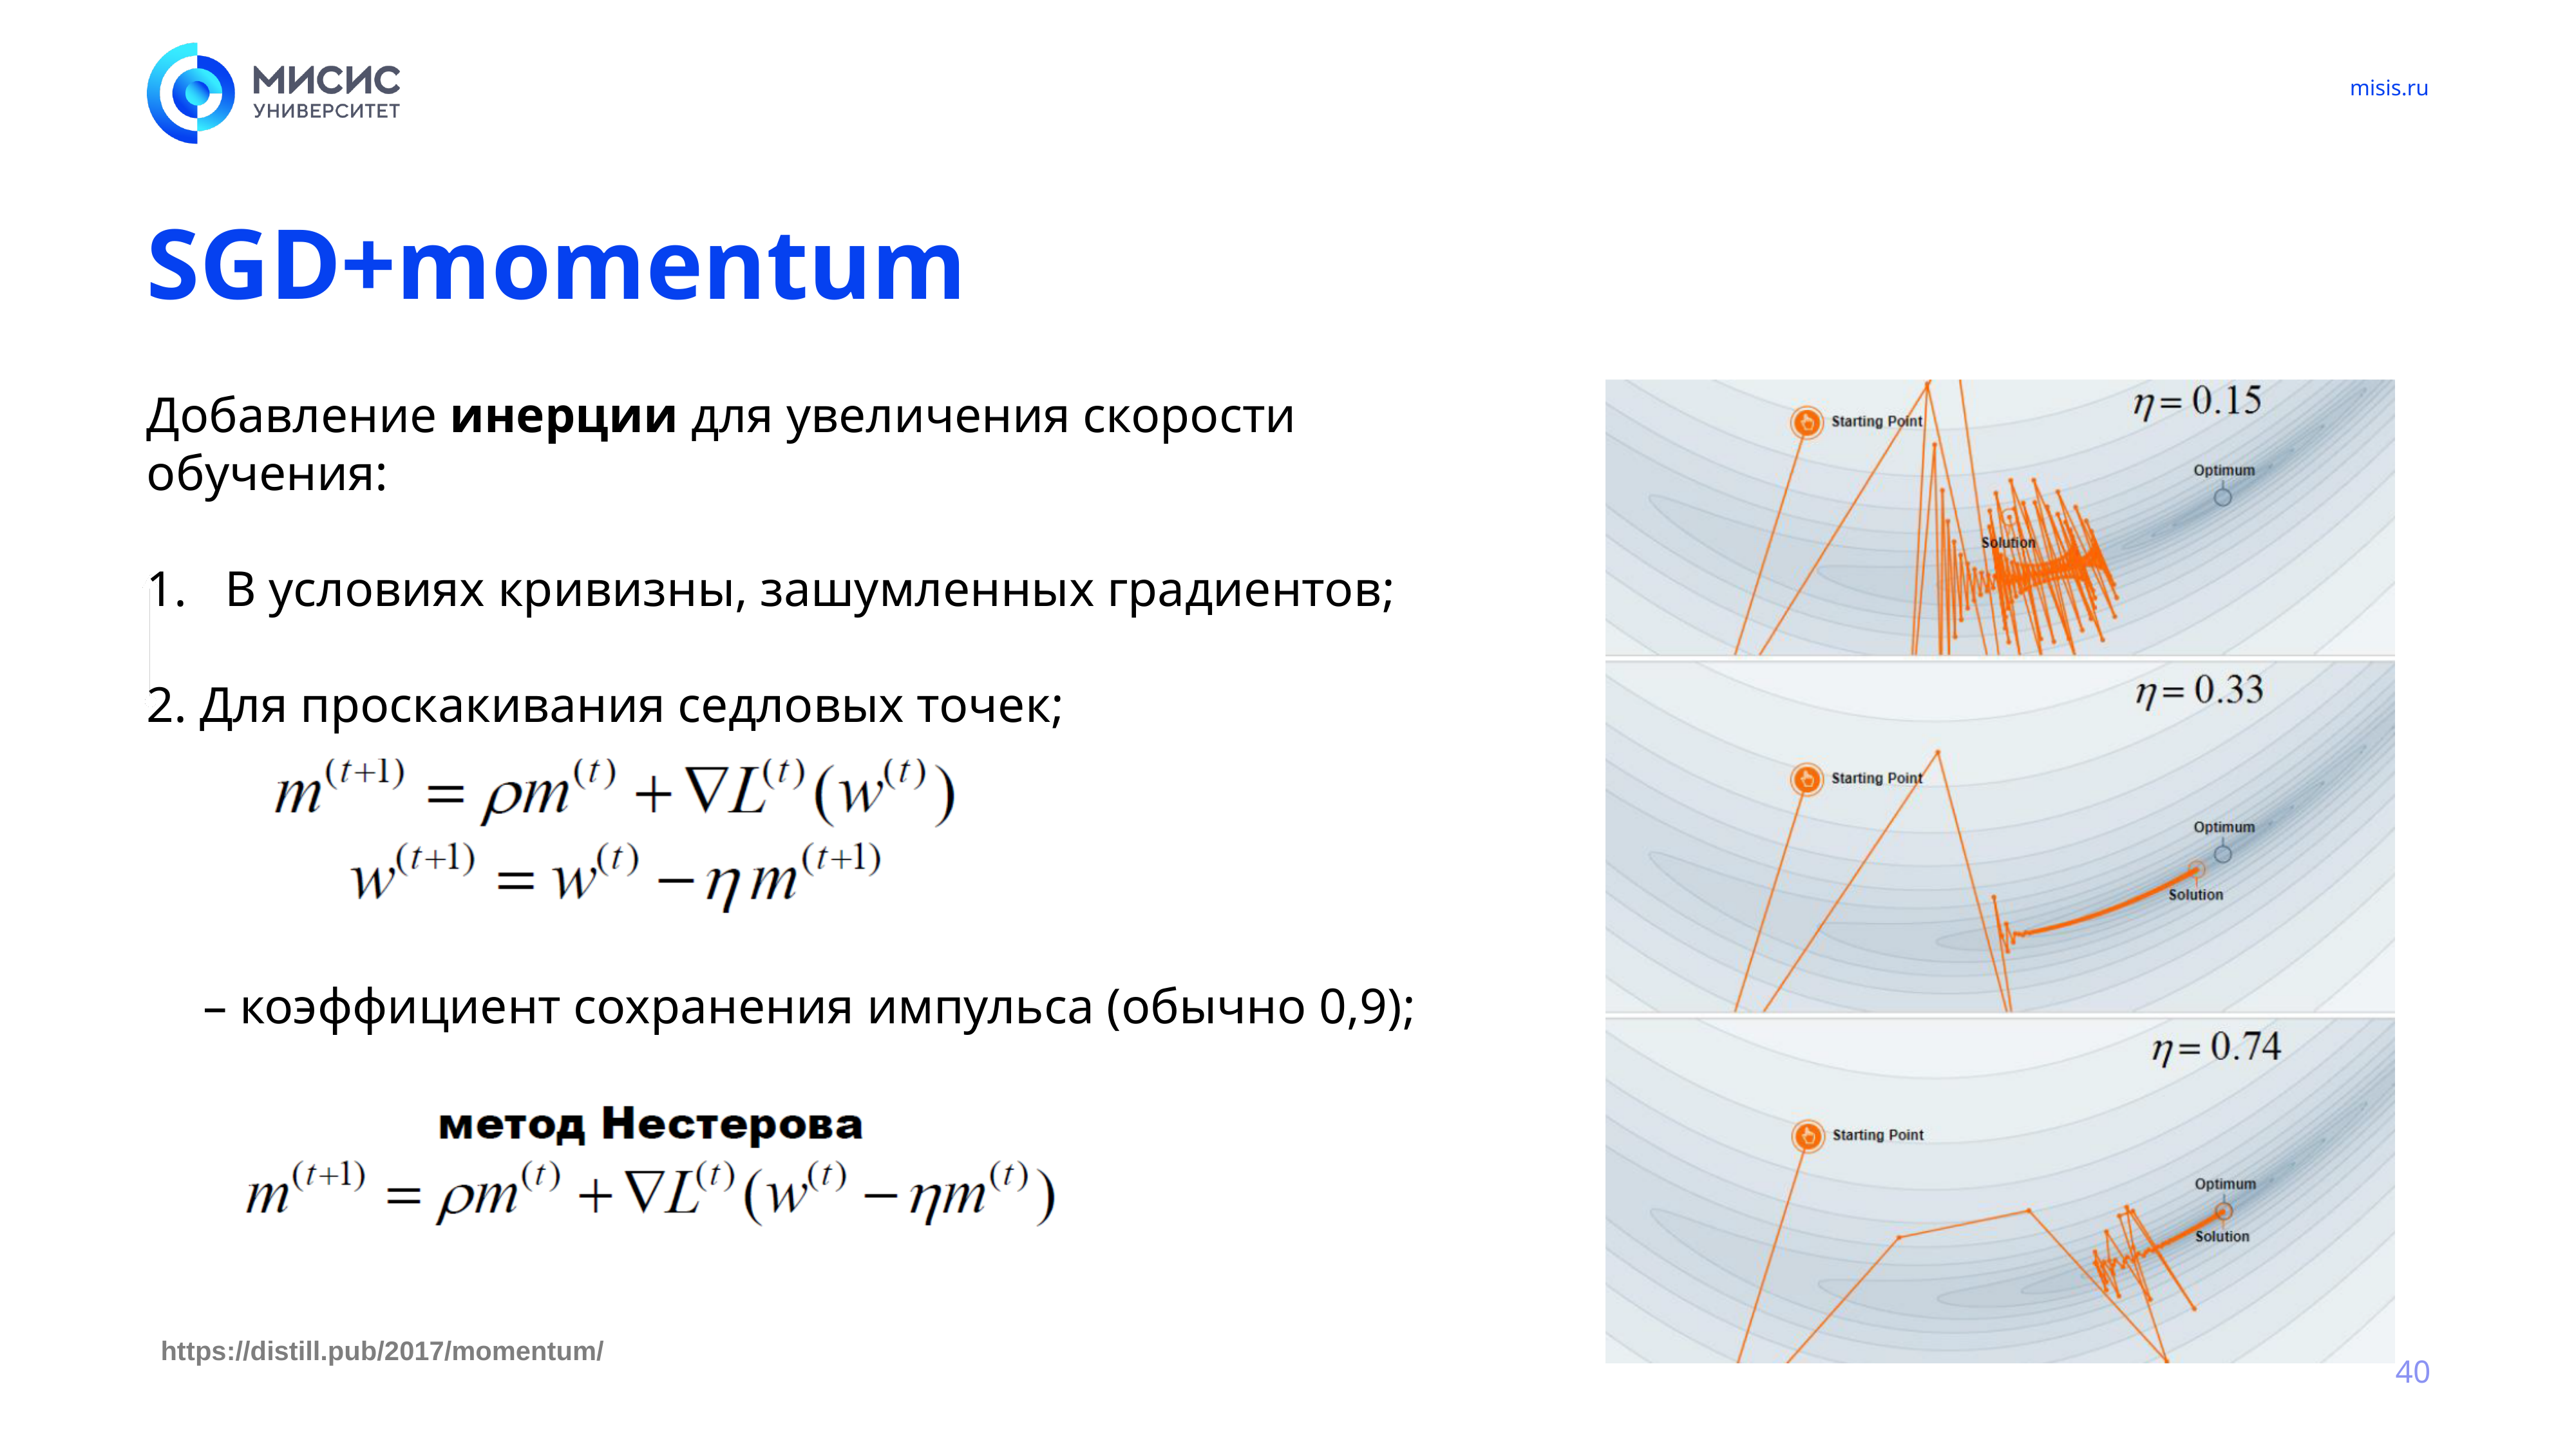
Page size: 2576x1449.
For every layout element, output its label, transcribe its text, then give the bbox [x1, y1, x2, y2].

picture [216, 1084, 1073, 1235]
picture [1605, 379, 2395, 1363]
text_box https://distill.pub/2017/momentum/ [151, 1307, 1439, 1375]
text_box Добавление инерции для увеличения скорости обучения: В условиях кривизны, зашумленных градиентов; 2. Для проскакивания седловых точек; [137, 379, 1425, 737]
slide_number 40 [2092, 1334, 2441, 1412]
picture [260, 759, 971, 936]
picture [147, 42, 401, 144]
title SGD+momentum [137, 223, 1260, 341]
